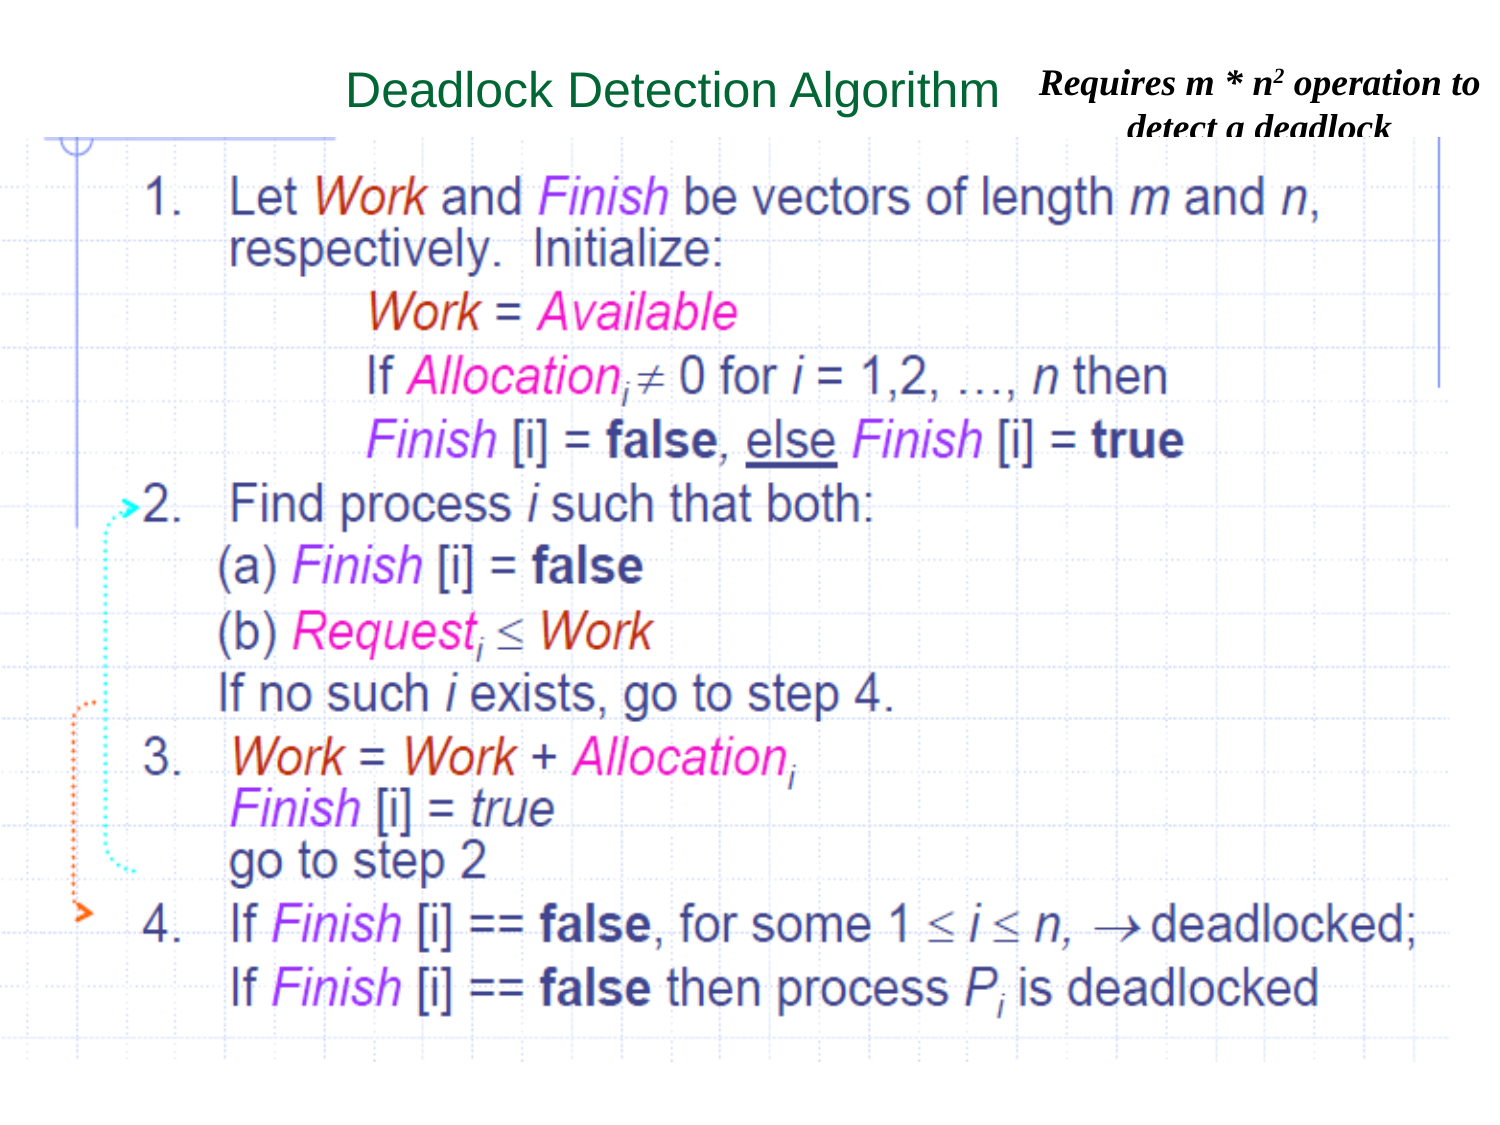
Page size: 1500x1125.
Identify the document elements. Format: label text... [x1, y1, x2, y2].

text_box Requires m * n2 operation to detect a deadlock [974, 49, 1500, 156]
picture [0, 137, 1451, 1063]
text_box Deadlock Detection Algorithm [0, 49, 974, 136]
